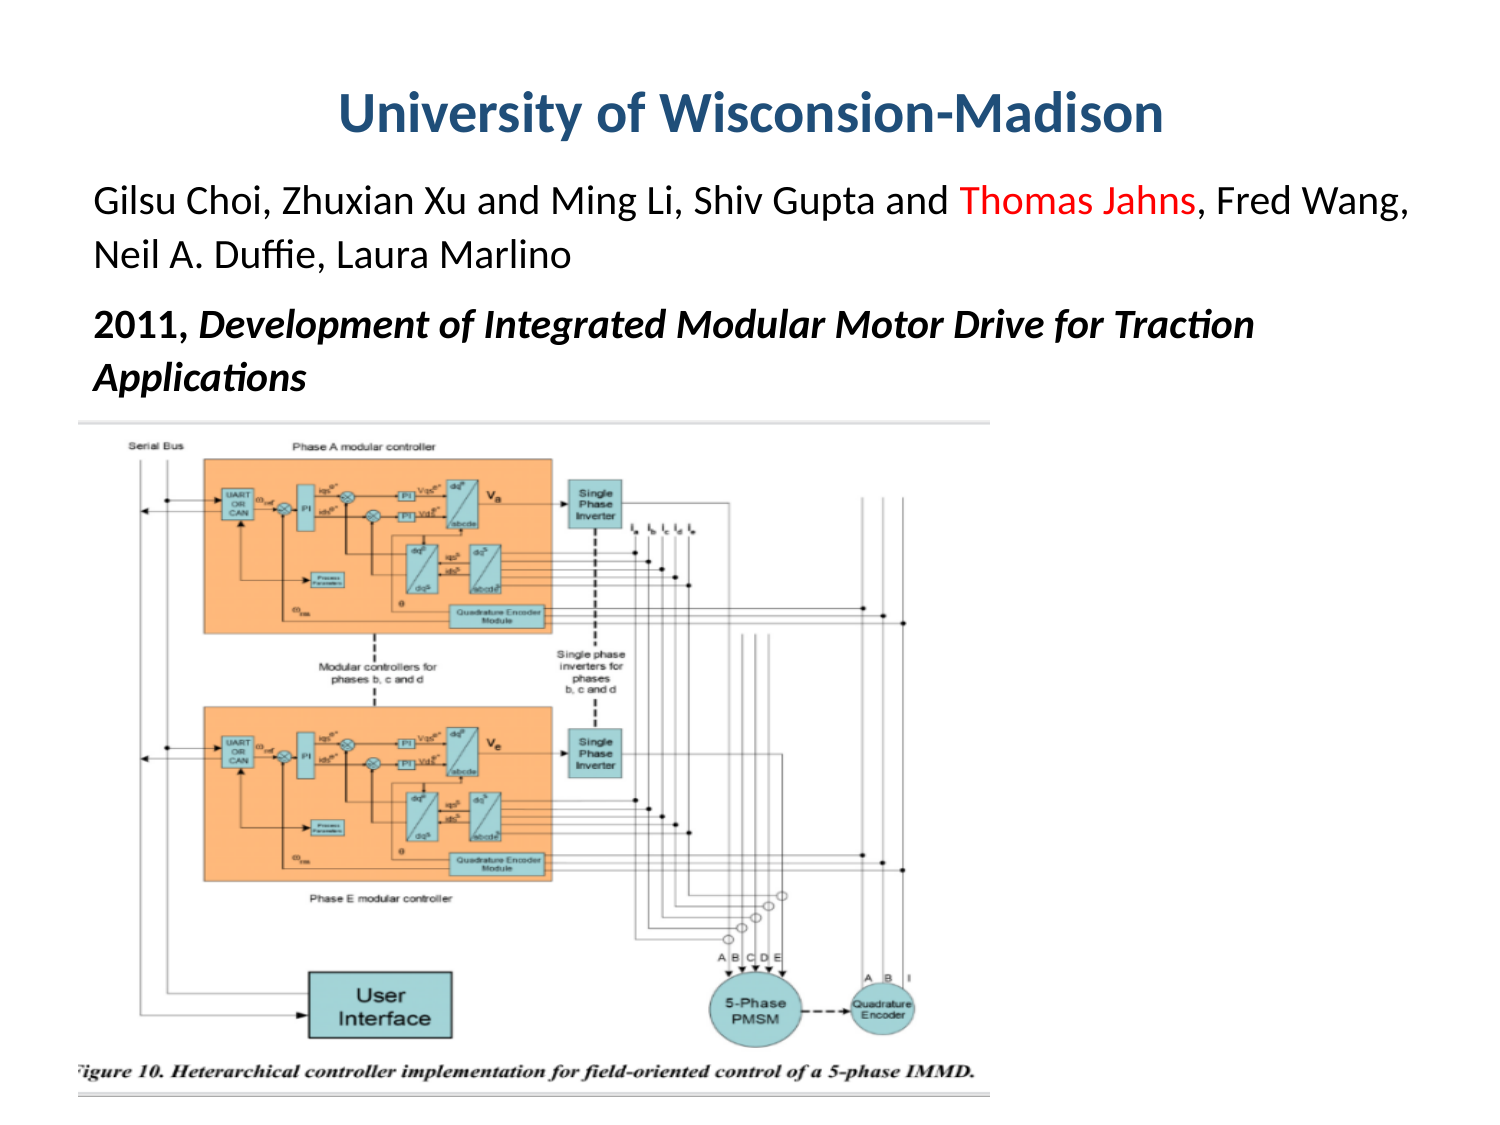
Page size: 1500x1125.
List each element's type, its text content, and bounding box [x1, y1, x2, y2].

text_box Gilsu Choi, Zhuxian Xu and Ming Li, Shiv Gupta and Thomas Jahns, Fred Wang, Neil A. Duffie, Laura Marlino 2011, Development of Integrated Modular Motor Drive for Traction Applications [78, 162, 1425, 408]
text_box University of Wisconsion-Madison [78, 66, 1425, 151]
picture [78, 420, 990, 1097]
